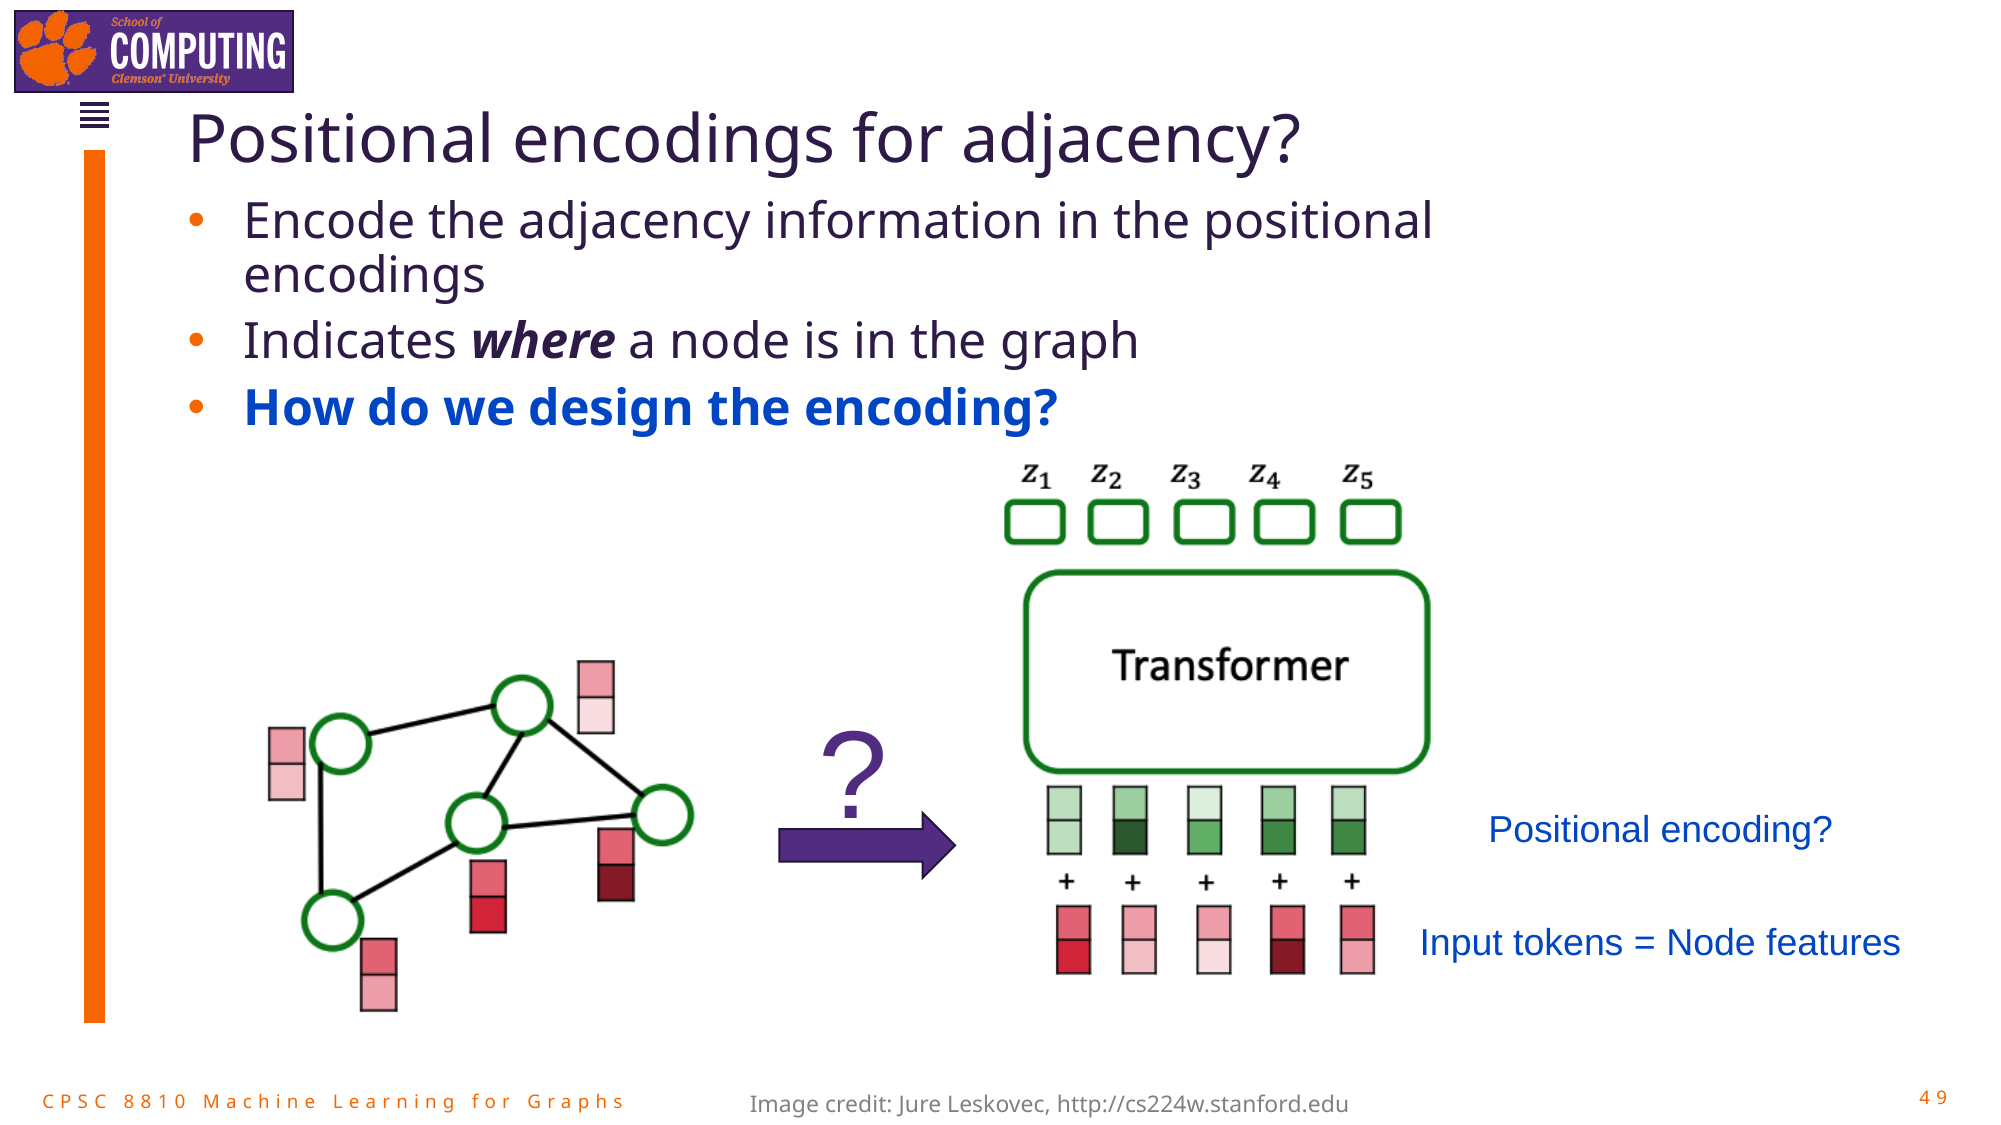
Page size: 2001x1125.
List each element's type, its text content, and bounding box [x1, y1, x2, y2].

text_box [995, 445, 1466, 990]
picture [18, 10, 285, 86]
picture [248, 643, 711, 1032]
text_box Positional encoding? [1466, 797, 1941, 857]
text_box Input tokens = Node features [1466, 910, 1941, 971]
text_box Image credit: Jure Leskovec, http://cs224w.stanford.edu [734, 1082, 1365, 1125]
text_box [779, 686, 956, 878]
list Encode the adjacency information in the positional encodings Indicates where a node is in the graph How do we design the encoding? [187, 195, 1602, 519]
title Positional encodings for adjacency? [187, 104, 1913, 178]
